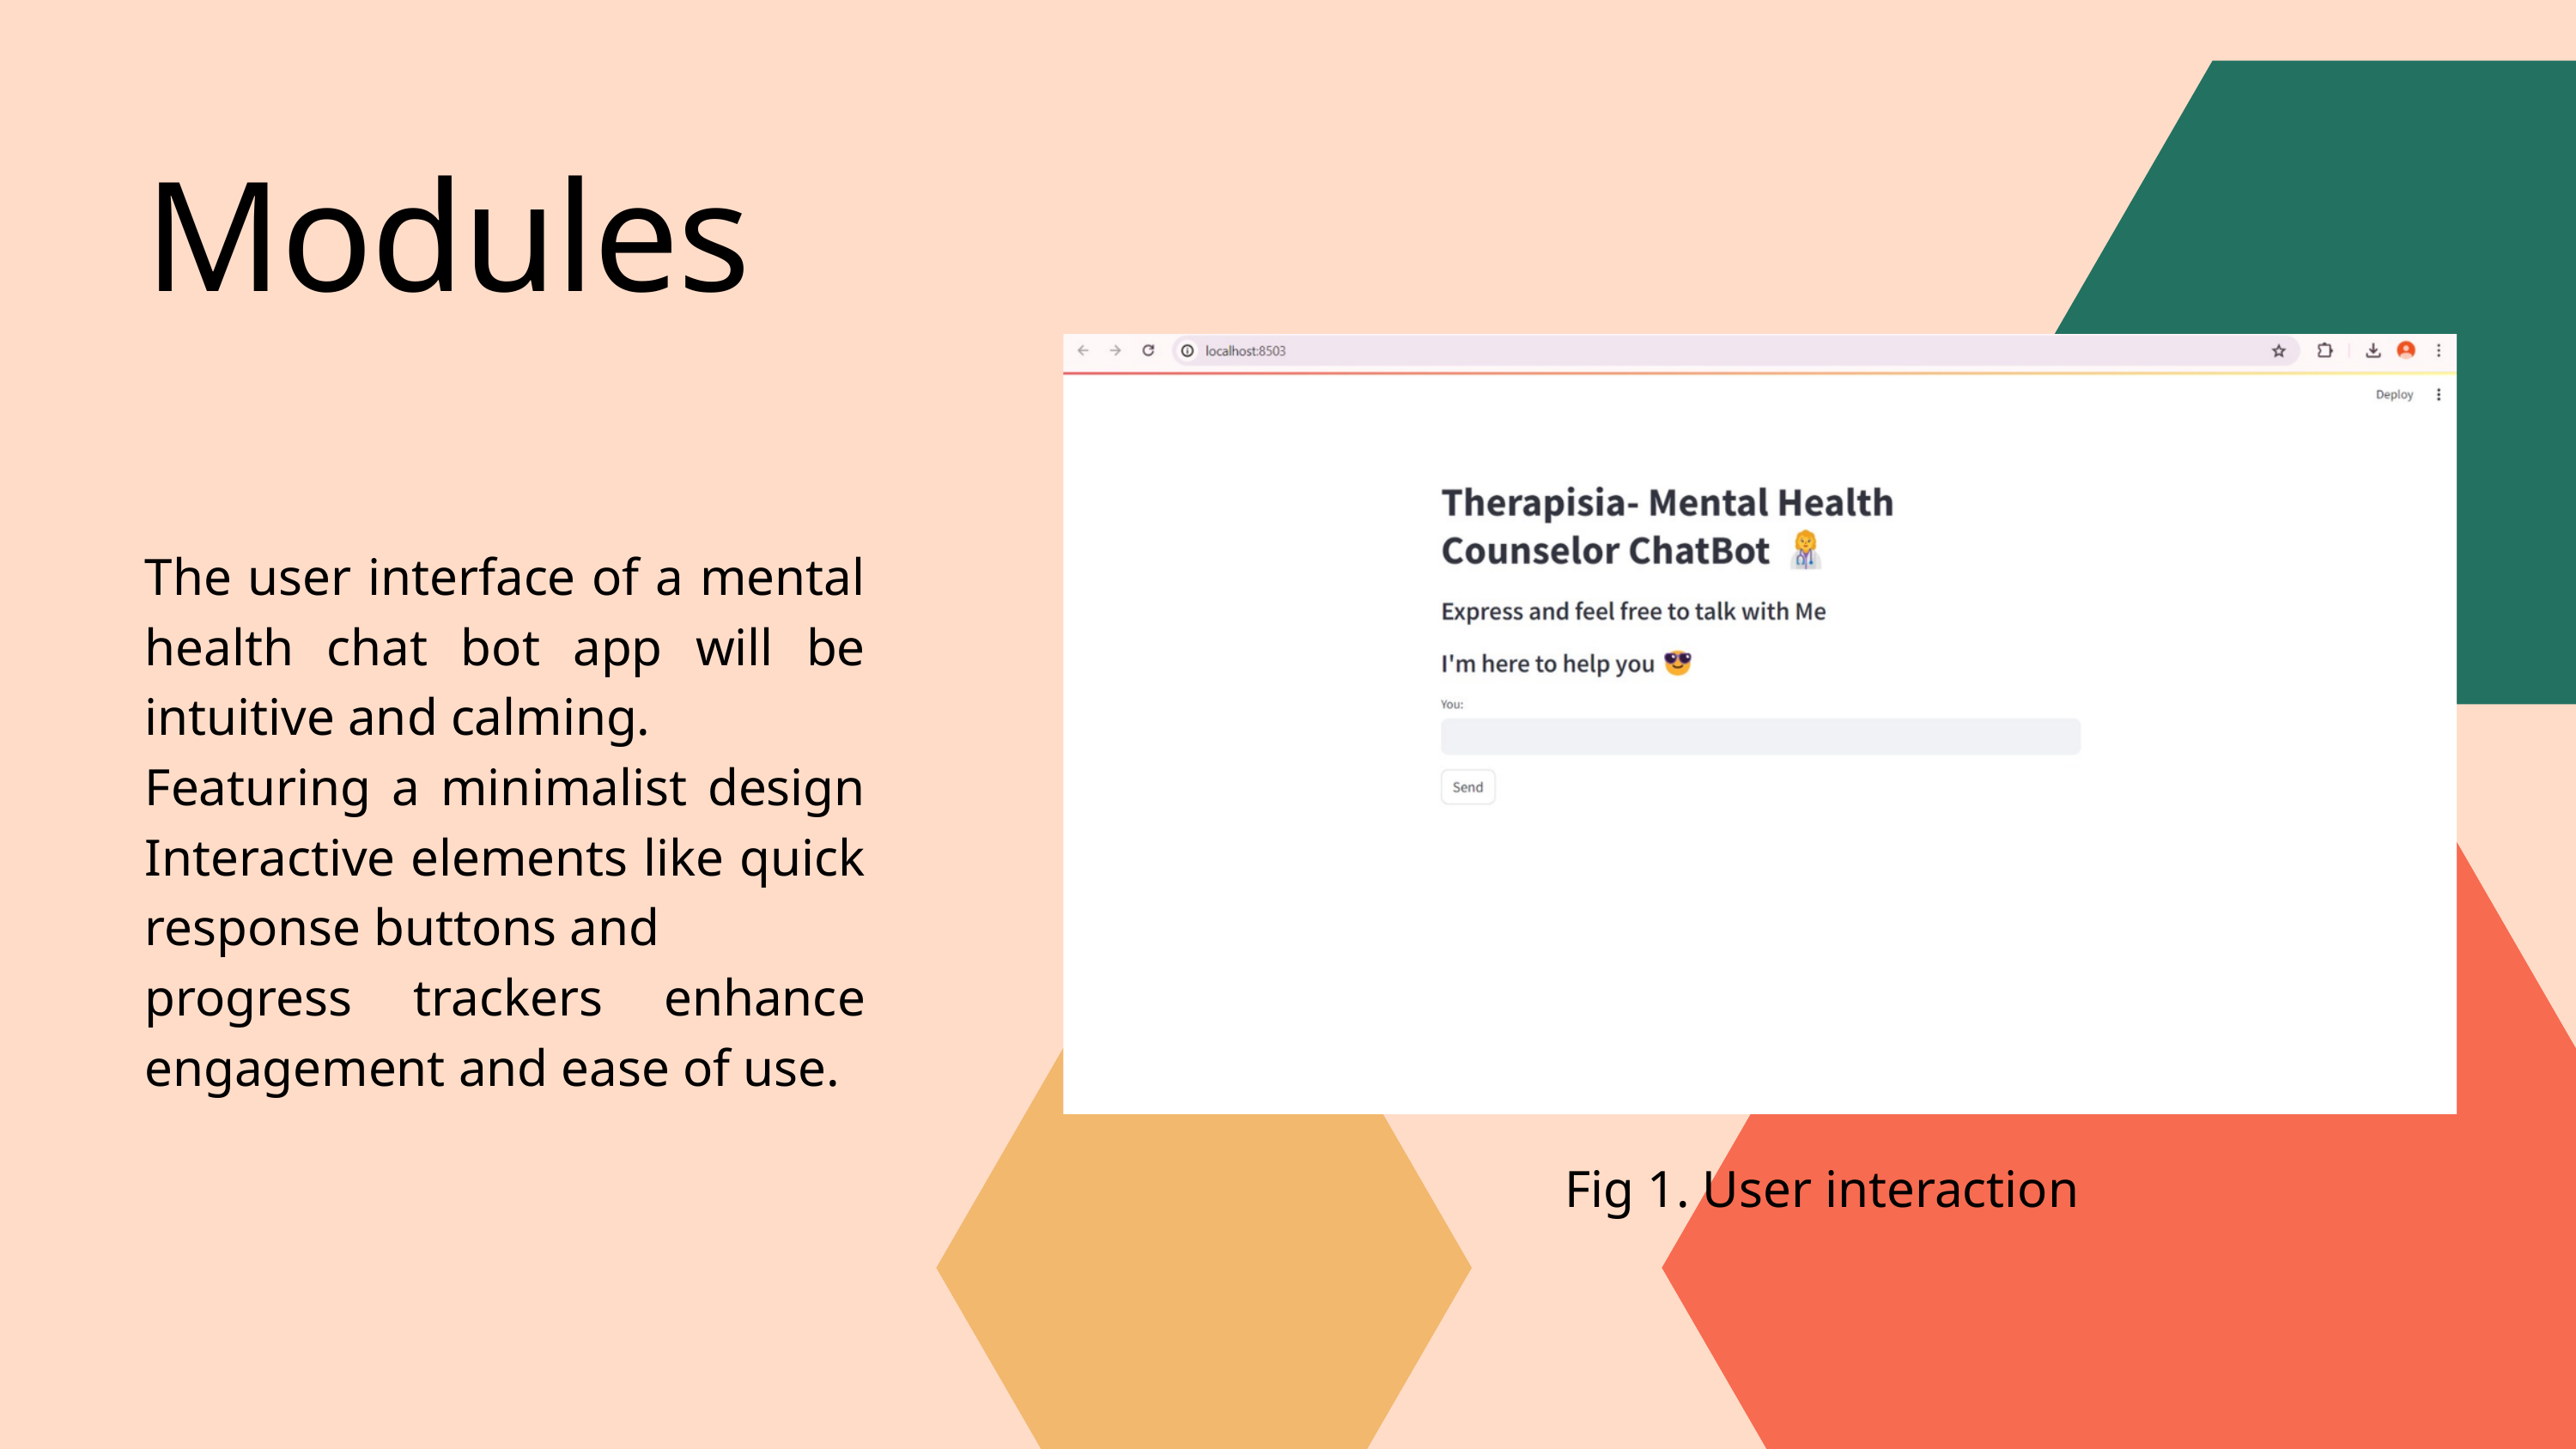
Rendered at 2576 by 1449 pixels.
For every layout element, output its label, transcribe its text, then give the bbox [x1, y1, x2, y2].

text_box The user interface of a mental health chat bot app will be intuitive and calming. Featuring a minimalist design Interactive elements like quick response buttons and progress trackers enhance engagement and ease of use. [144, 535, 866, 1096]
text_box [2026, 60, 2576, 705]
text_box Modules [144, 139, 925, 322]
text_box Fig 1. User interaction [1475, 1147, 1657, 1218]
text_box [1662, 816, 2576, 1449]
text_box [1063, 334, 2458, 1114]
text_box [936, 1035, 1473, 1449]
